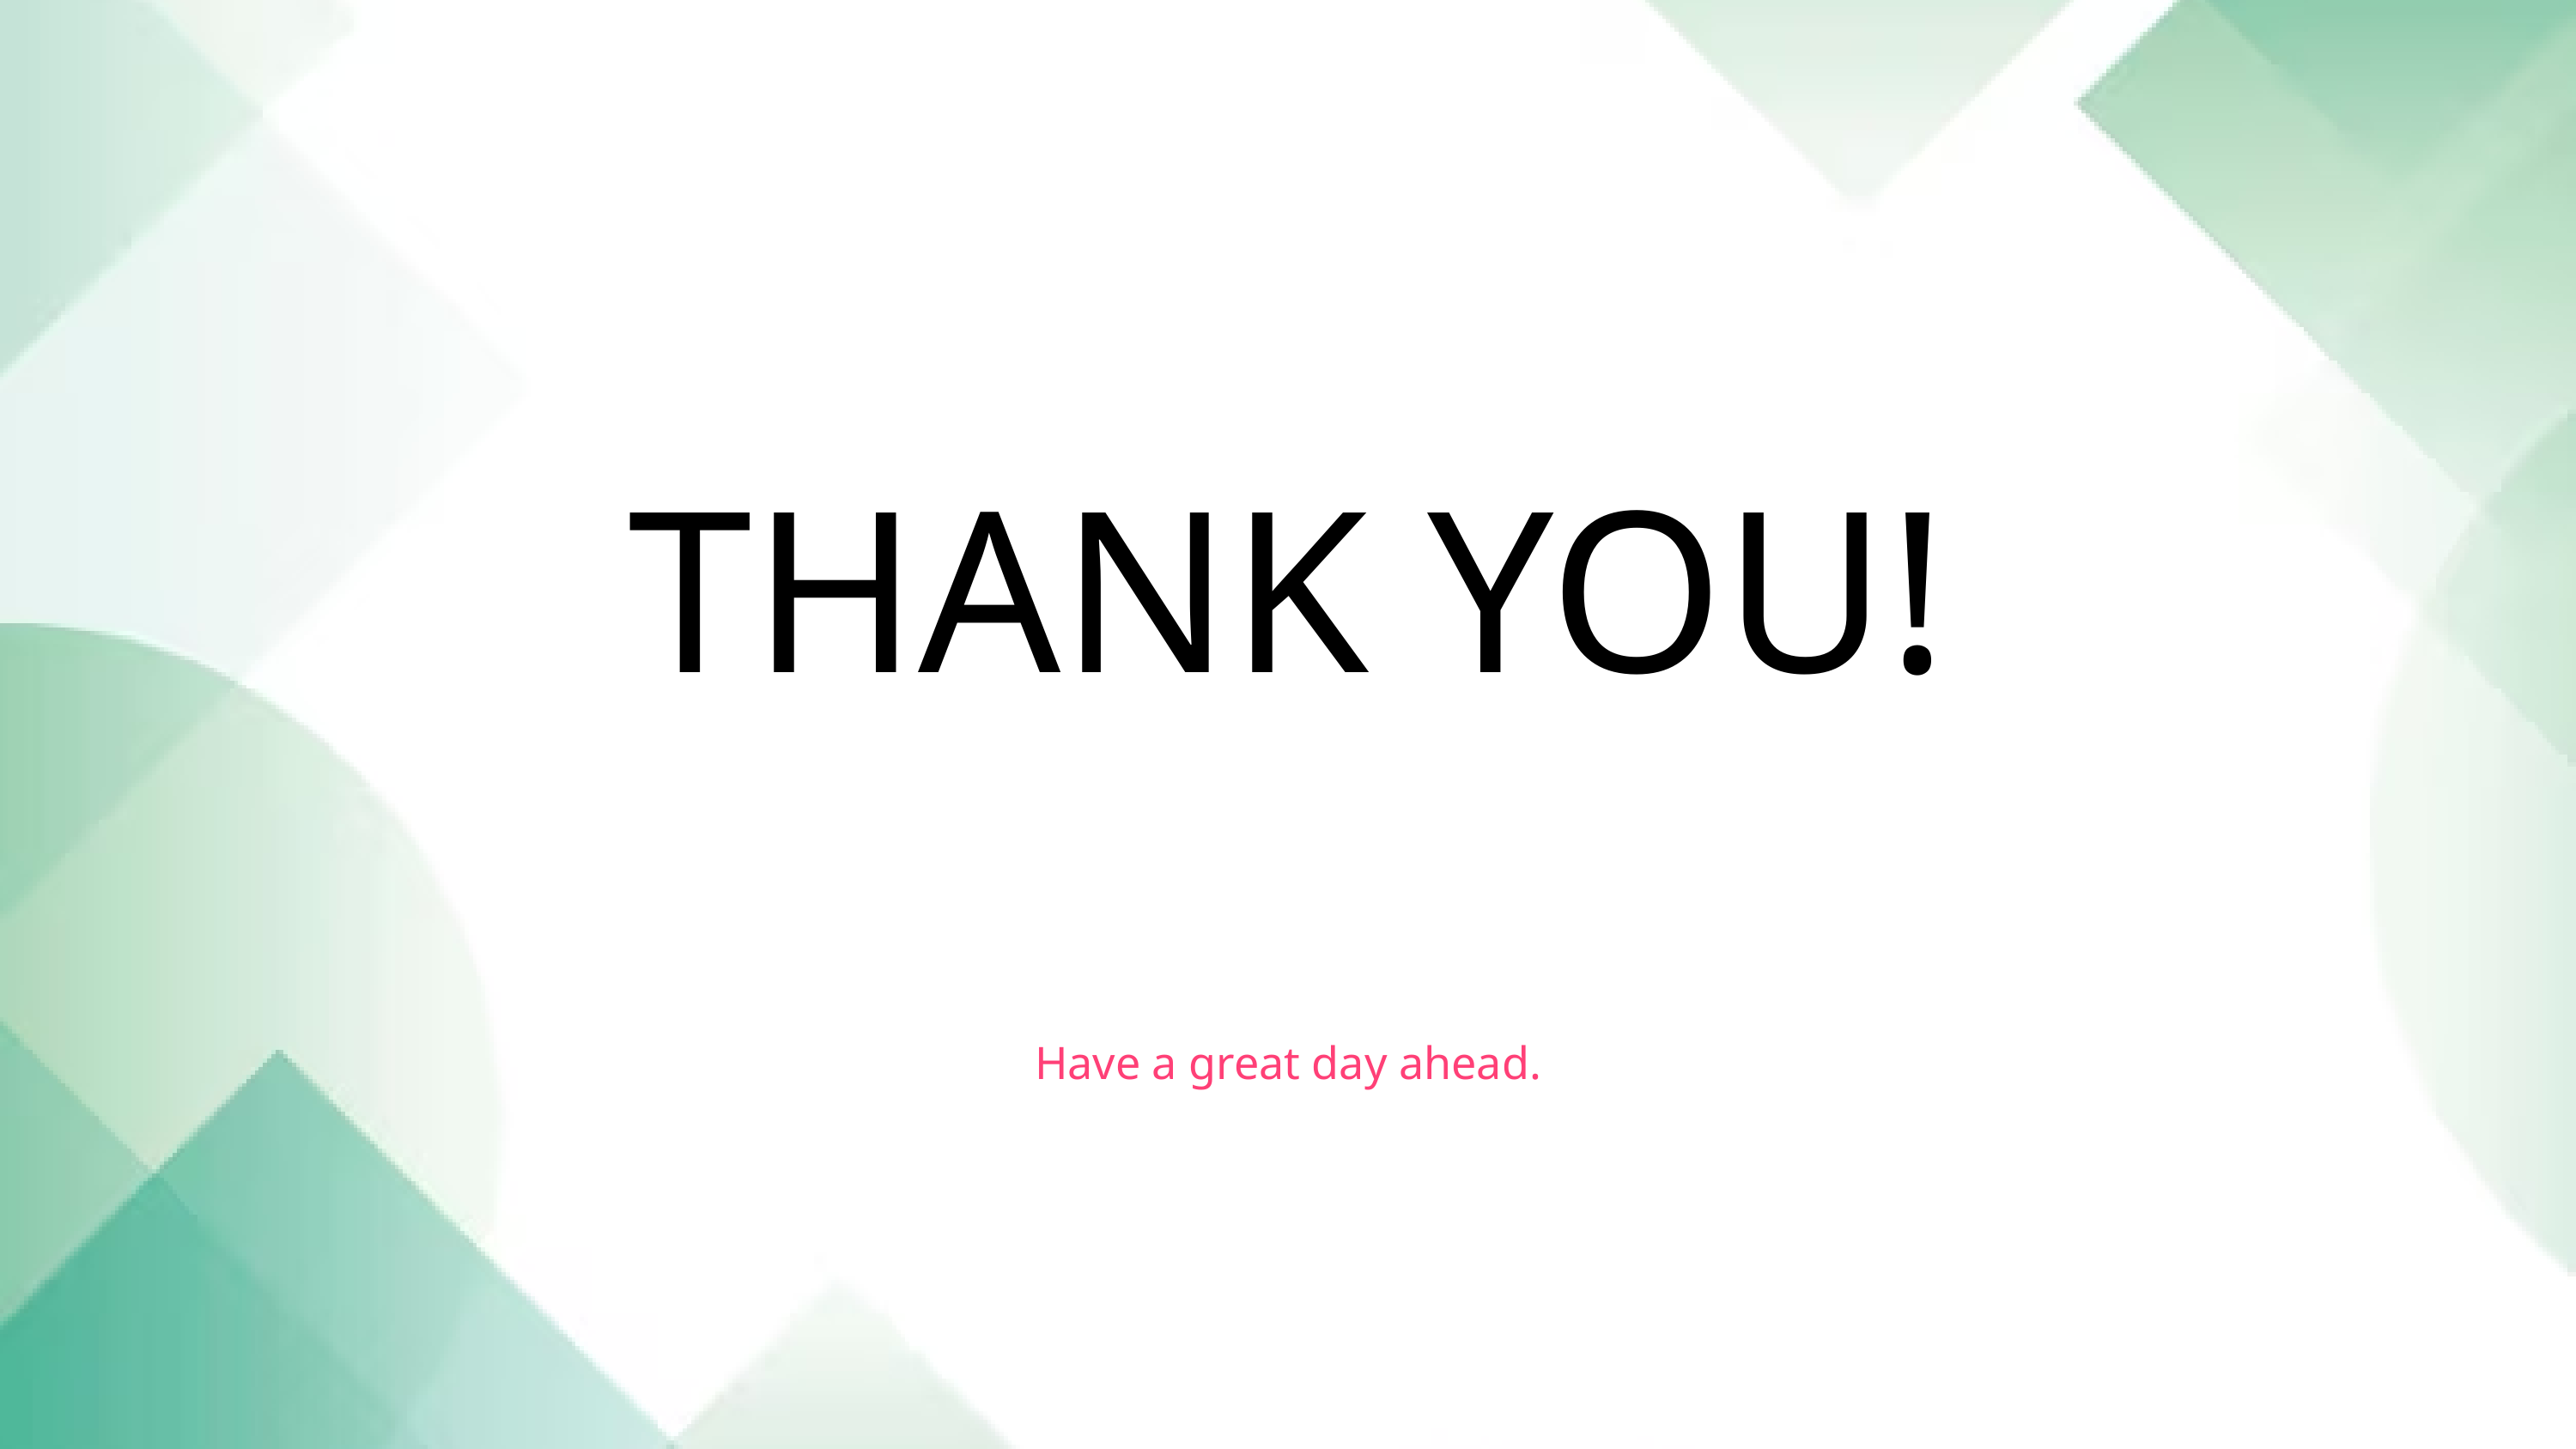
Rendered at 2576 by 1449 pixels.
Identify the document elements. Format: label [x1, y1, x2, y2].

text_box [396, 487, 2180, 1090]
text_box [0, 0, 2576, 1449]
